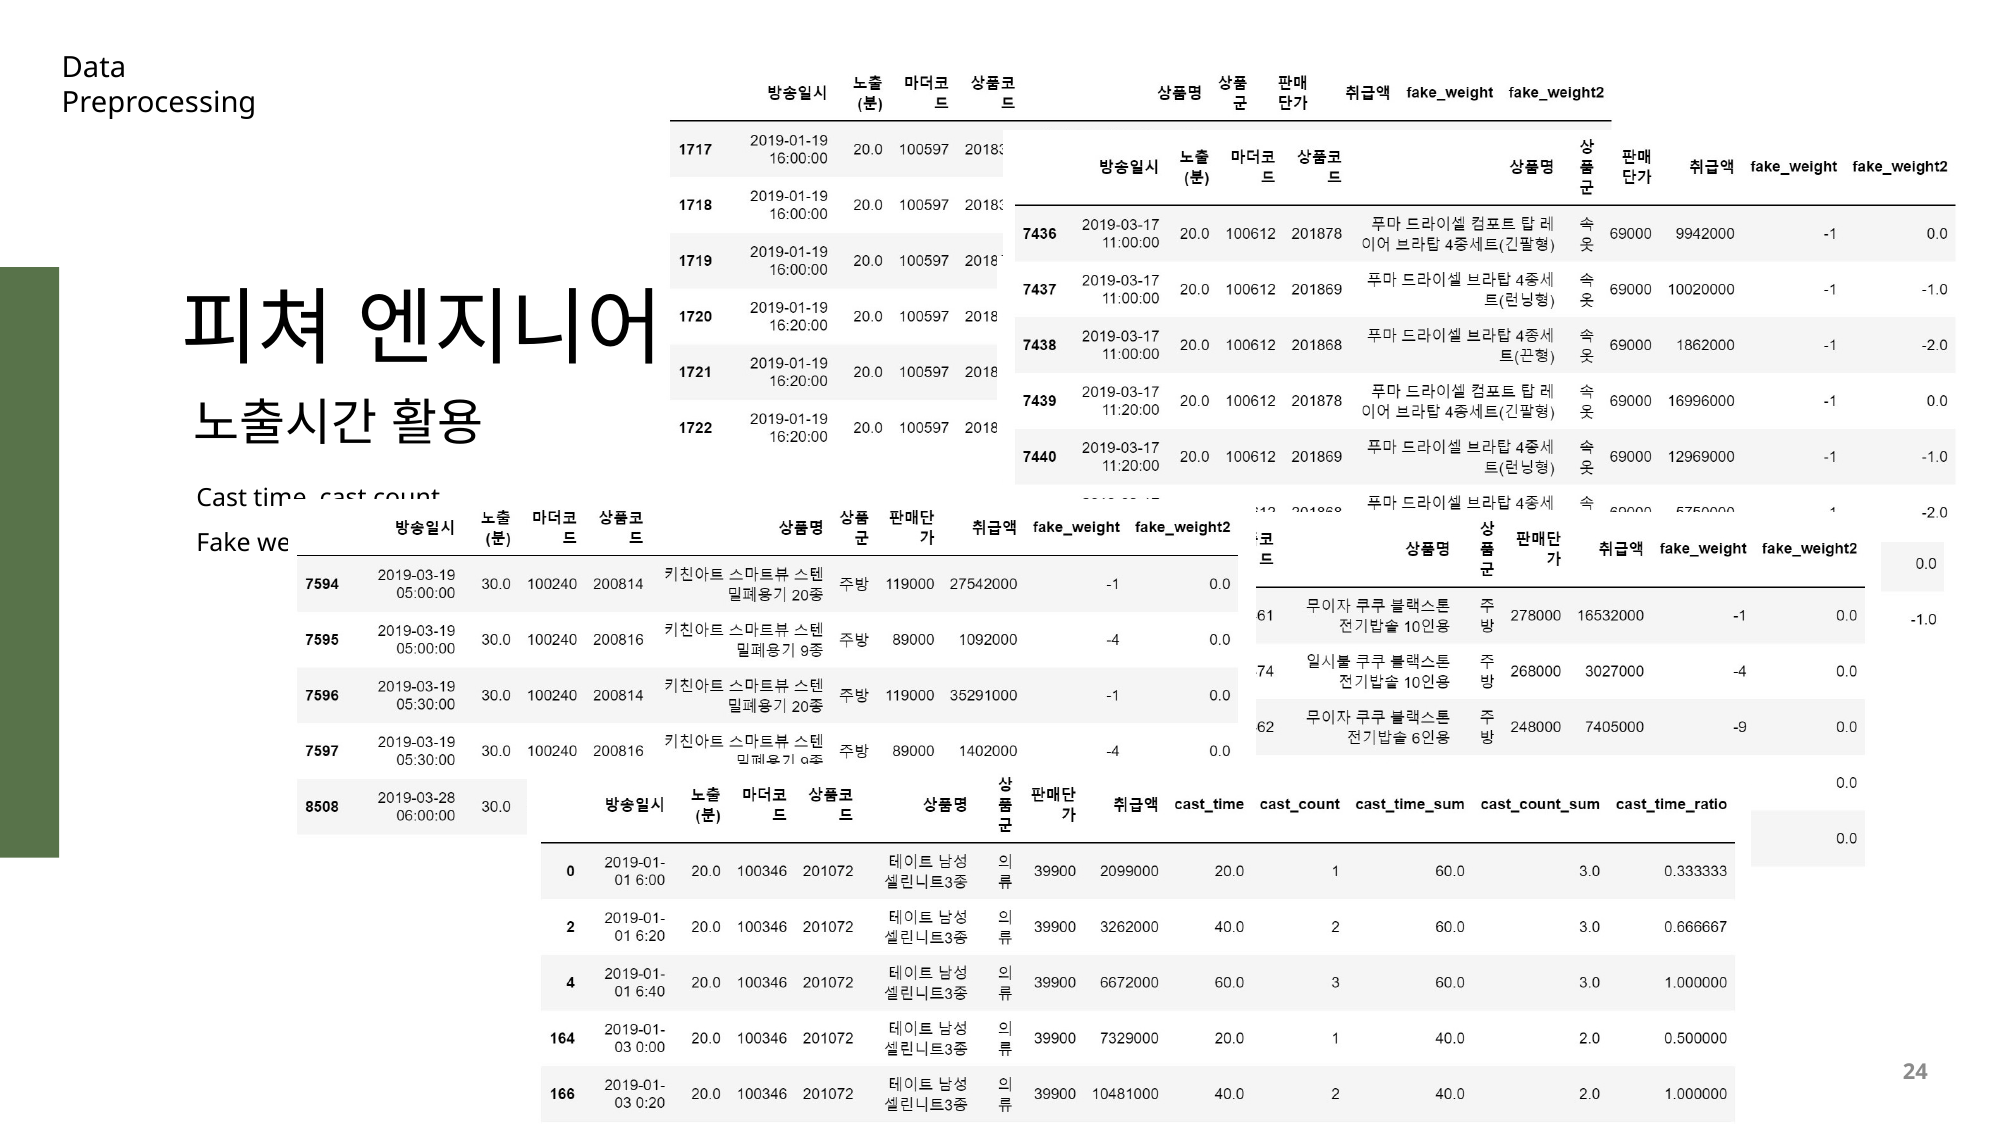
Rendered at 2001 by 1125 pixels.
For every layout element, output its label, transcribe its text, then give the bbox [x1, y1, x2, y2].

picture [288, 51, 1974, 1125]
text_box 피쳐 엔지니어링3 [166, 267, 656, 382]
text_box 노출시간 활용 [178, 383, 499, 458]
text_box Cast time, cast count Fake weight, fake weight2 [181, 459, 517, 564]
text_box Data Preprocessing [46, 40, 272, 126]
slide_number 24 [1751, 1042, 1943, 1103]
text_box [0, 266, 60, 859]
